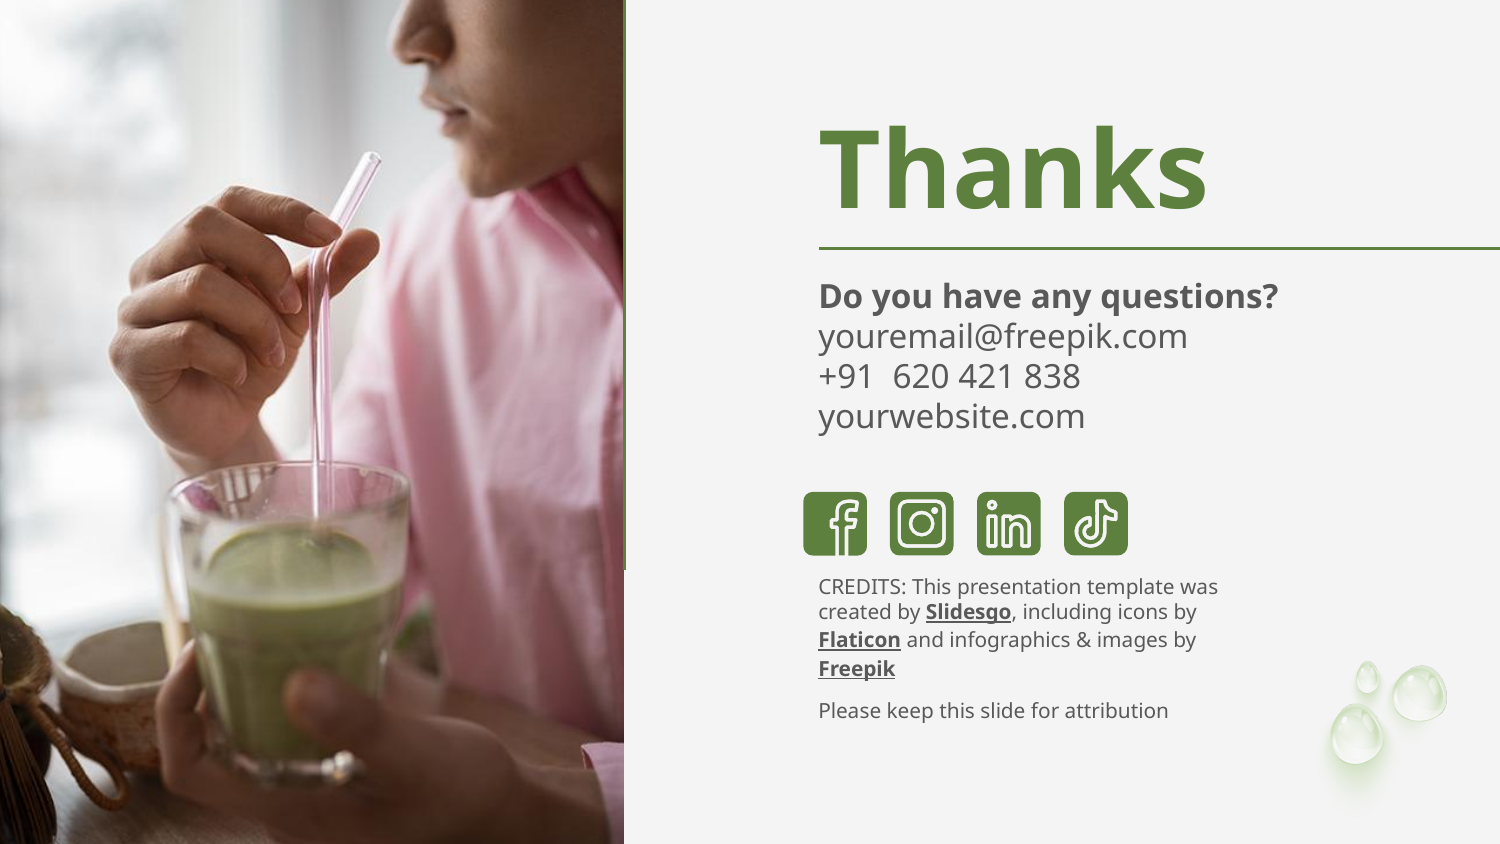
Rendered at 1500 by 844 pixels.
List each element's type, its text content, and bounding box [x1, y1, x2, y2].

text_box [976, 491, 1041, 556]
title Thanks [803, 108, 1319, 246]
picture [0, 0, 625, 844]
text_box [889, 491, 954, 556]
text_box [1063, 491, 1129, 556]
subtitle Do you have any questions? youremail@freepik.com +91 620 421 838 yourwebsite.com [803, 260, 1319, 469]
picture [1316, 661, 1447, 821]
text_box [803, 491, 868, 556]
subtitle Please keep this slide for attribution [803, 684, 1271, 736]
